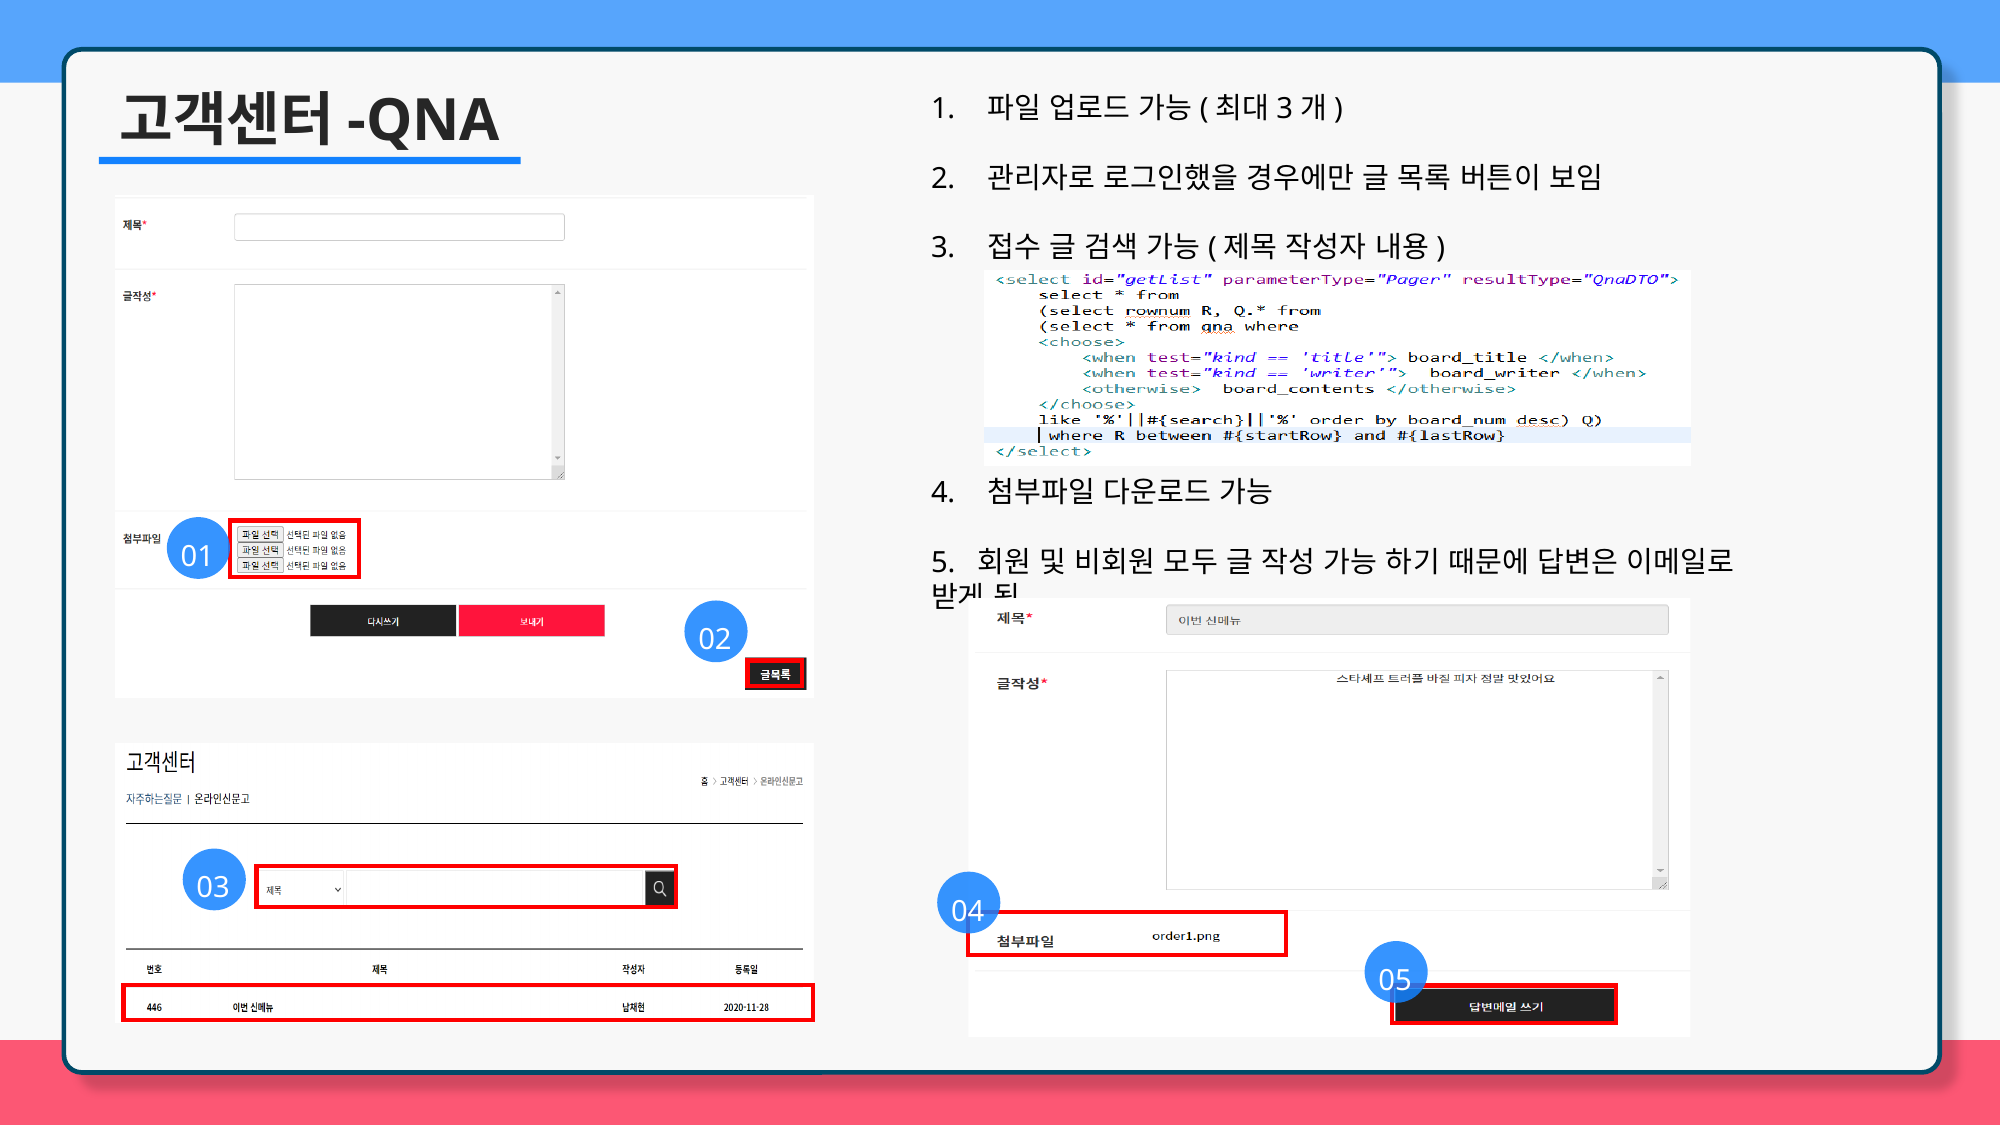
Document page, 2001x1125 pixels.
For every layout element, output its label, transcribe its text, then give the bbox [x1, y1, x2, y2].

text_box 고객센터-QNA [98, 75, 521, 156]
text_box [98, 156, 522, 165]
picture [984, 270, 1691, 466]
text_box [936, 871, 1001, 935]
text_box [165, 517, 230, 581]
picture [968, 598, 1691, 1037]
text_box 파일 업로드 가능(최대3개) 관리자로 로그인했을 경우에만 글 목록 버튼이 보임 접수 글 검색 가능(제목 작성자 내용) 첨부파일 다운로드 가능 5. 회원 및 비회원 모두 글 작성 가능 하기 때문에 답변은 이메일로 받게 됨 [916, 81, 1804, 621]
text_box [62, 48, 1941, 1074]
picture [115, 195, 814, 699]
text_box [1363, 941, 1428, 1005]
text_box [683, 600, 748, 664]
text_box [181, 848, 246, 912]
picture [115, 742, 814, 1023]
text_box [0, 0, 2000, 84]
text_box [0, 1039, 2000, 1125]
